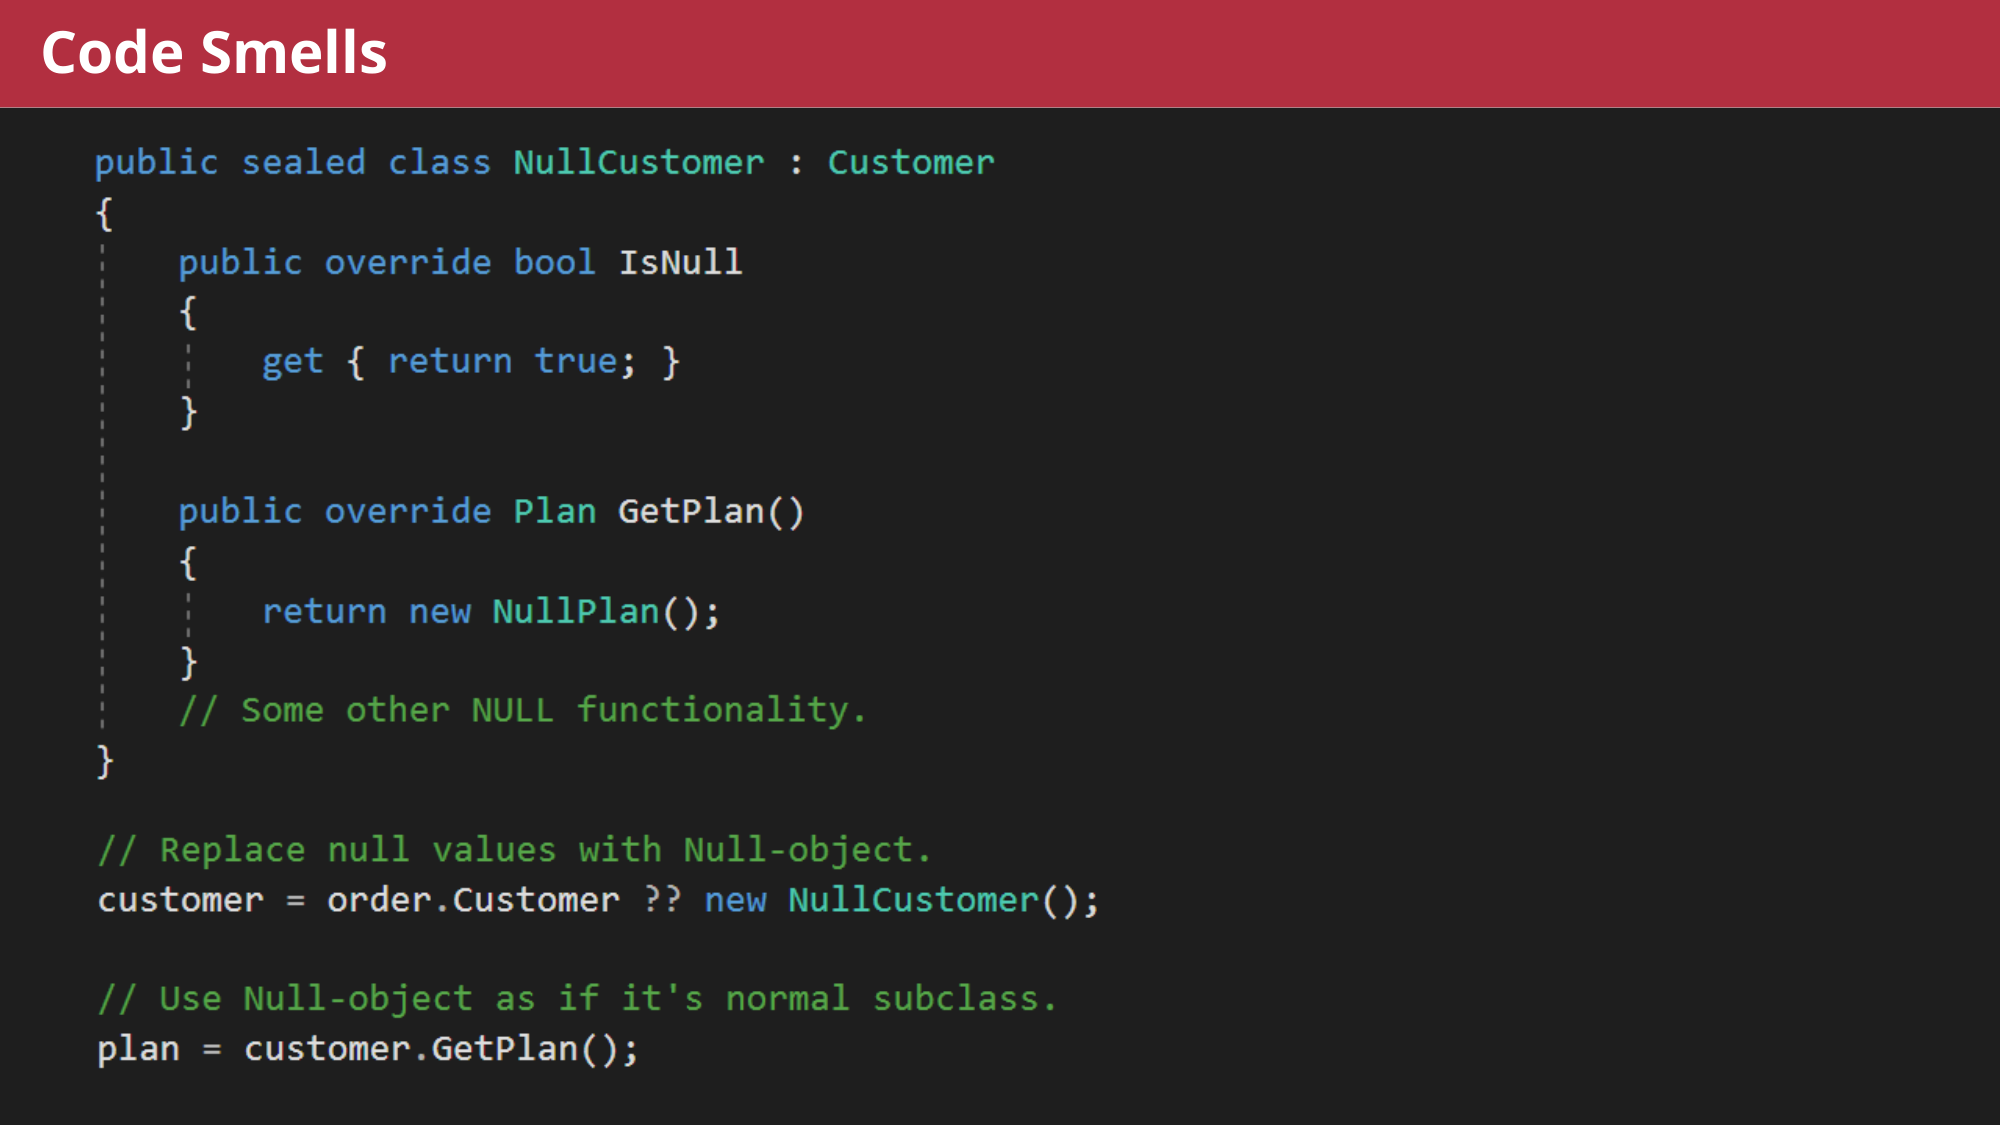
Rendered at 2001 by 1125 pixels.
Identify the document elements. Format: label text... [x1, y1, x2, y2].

picture [40, 121, 1157, 1098]
title Code Smells [40, 0, 1350, 95]
